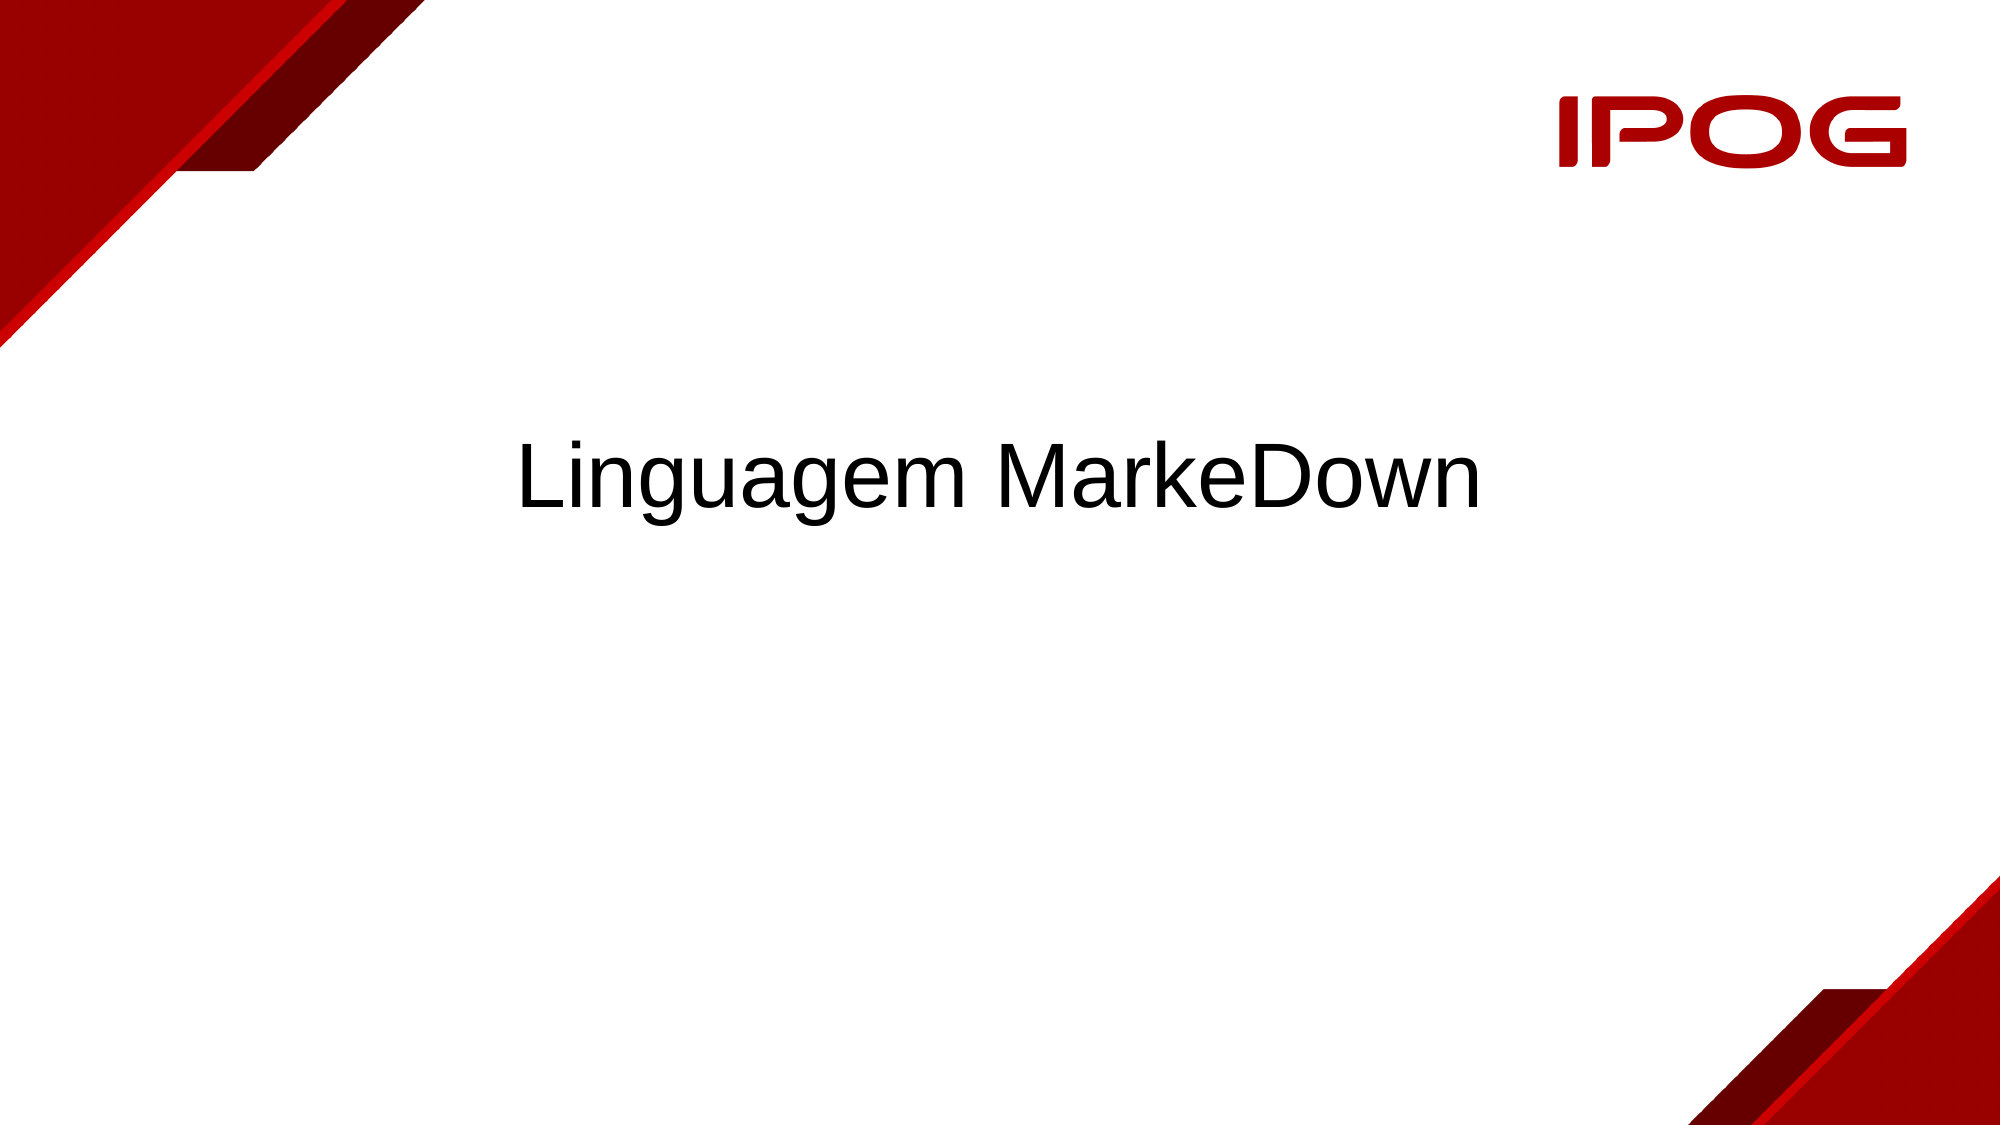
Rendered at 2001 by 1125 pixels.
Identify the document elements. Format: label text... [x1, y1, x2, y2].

title Linguagem MarkeDown [137, 369, 1863, 587]
picture [0, 0, 2000, 1125]
